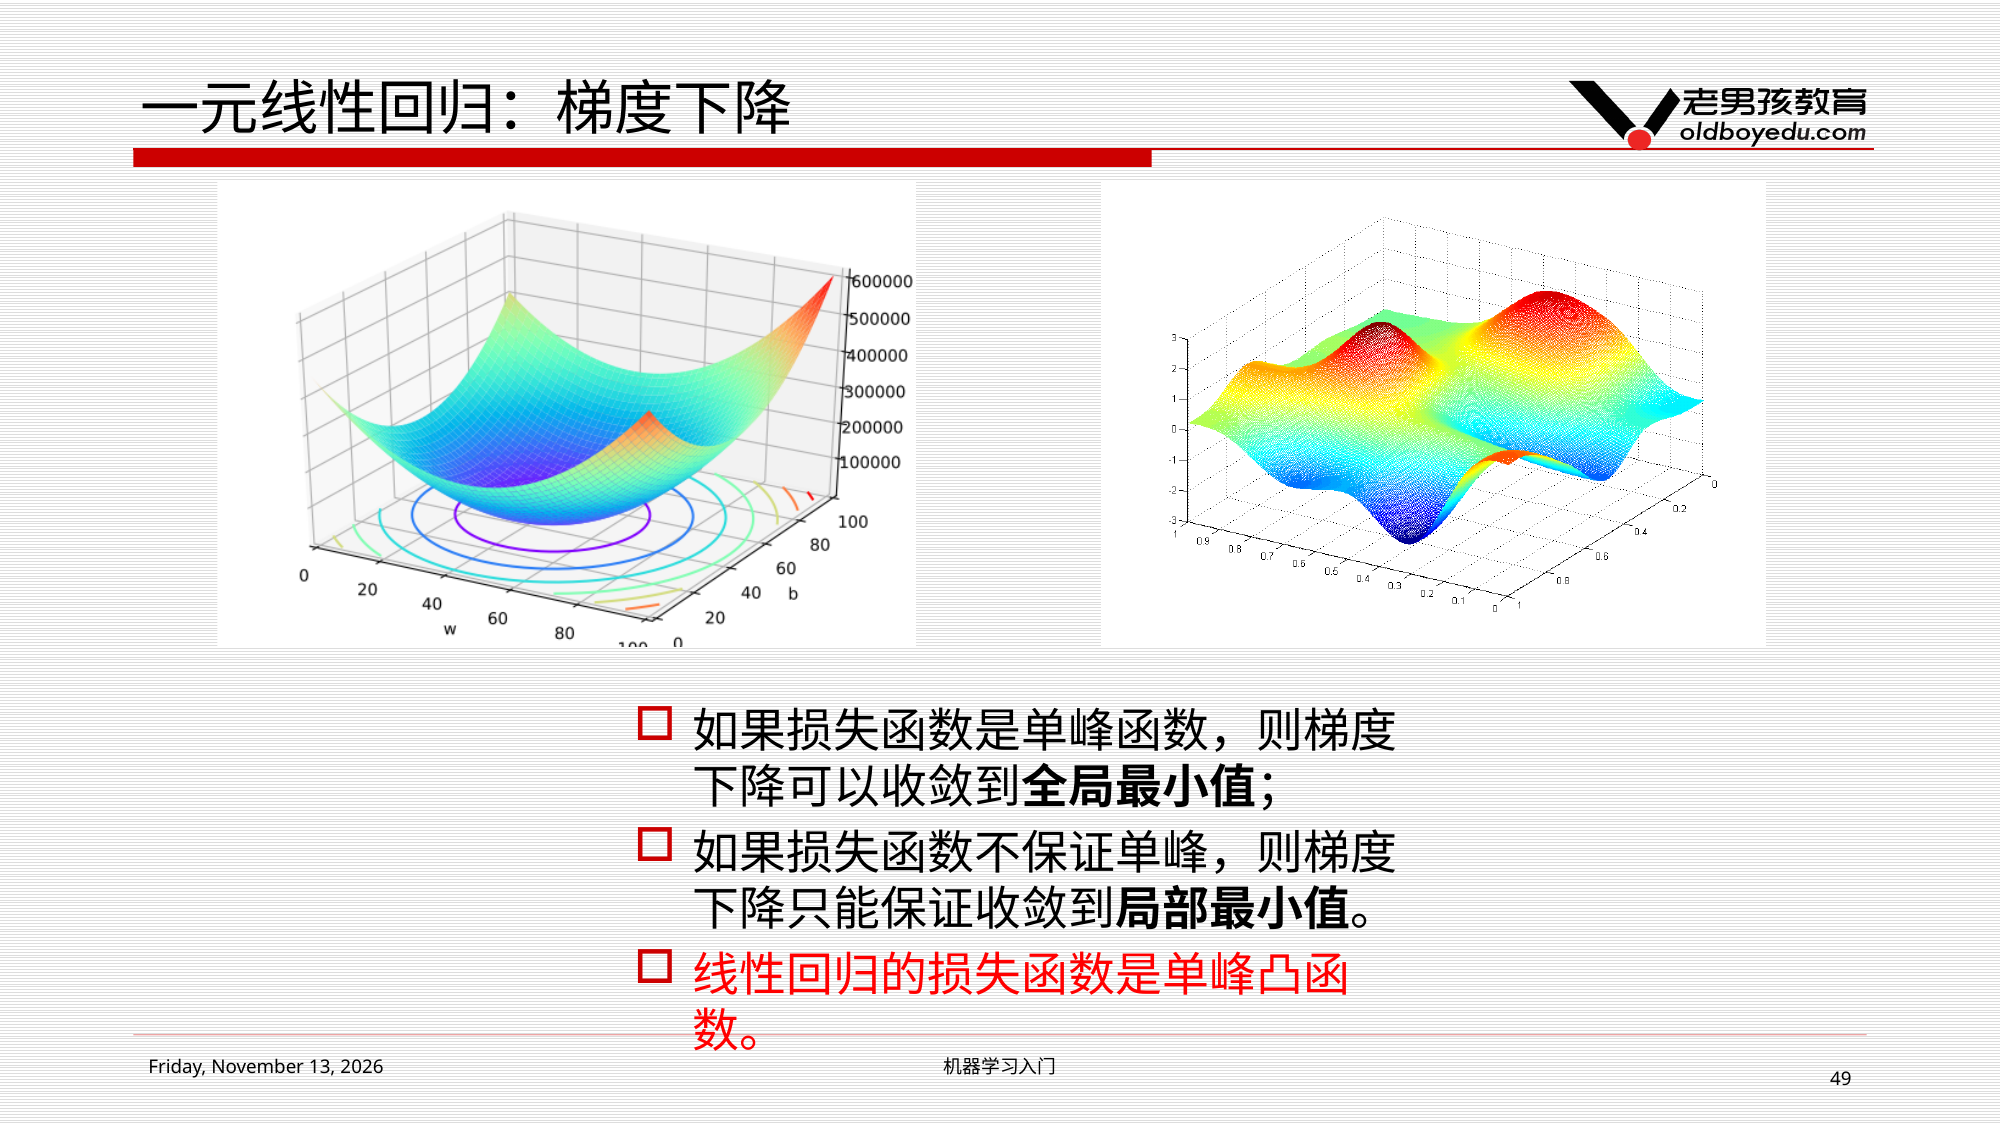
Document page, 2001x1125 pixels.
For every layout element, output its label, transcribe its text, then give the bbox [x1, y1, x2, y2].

slide_number 49 [1433, 1058, 1867, 1103]
list 如果损失函数是单峰函数，则梯度下降可以收敛到全局最小值； 如果损失函数不保证单峰，则梯度下降只能保证收敛到局部最小值。 线性回归的损失函数是单峰凸函数。 [619, 693, 1458, 989]
footer 机器学习入门 [683, 1046, 1317, 1103]
picture [1101, 182, 1766, 647]
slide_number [133, 1046, 567, 1103]
title 一元线性回归：梯度下降 [125, 50, 1876, 149]
picture [217, 181, 916, 647]
